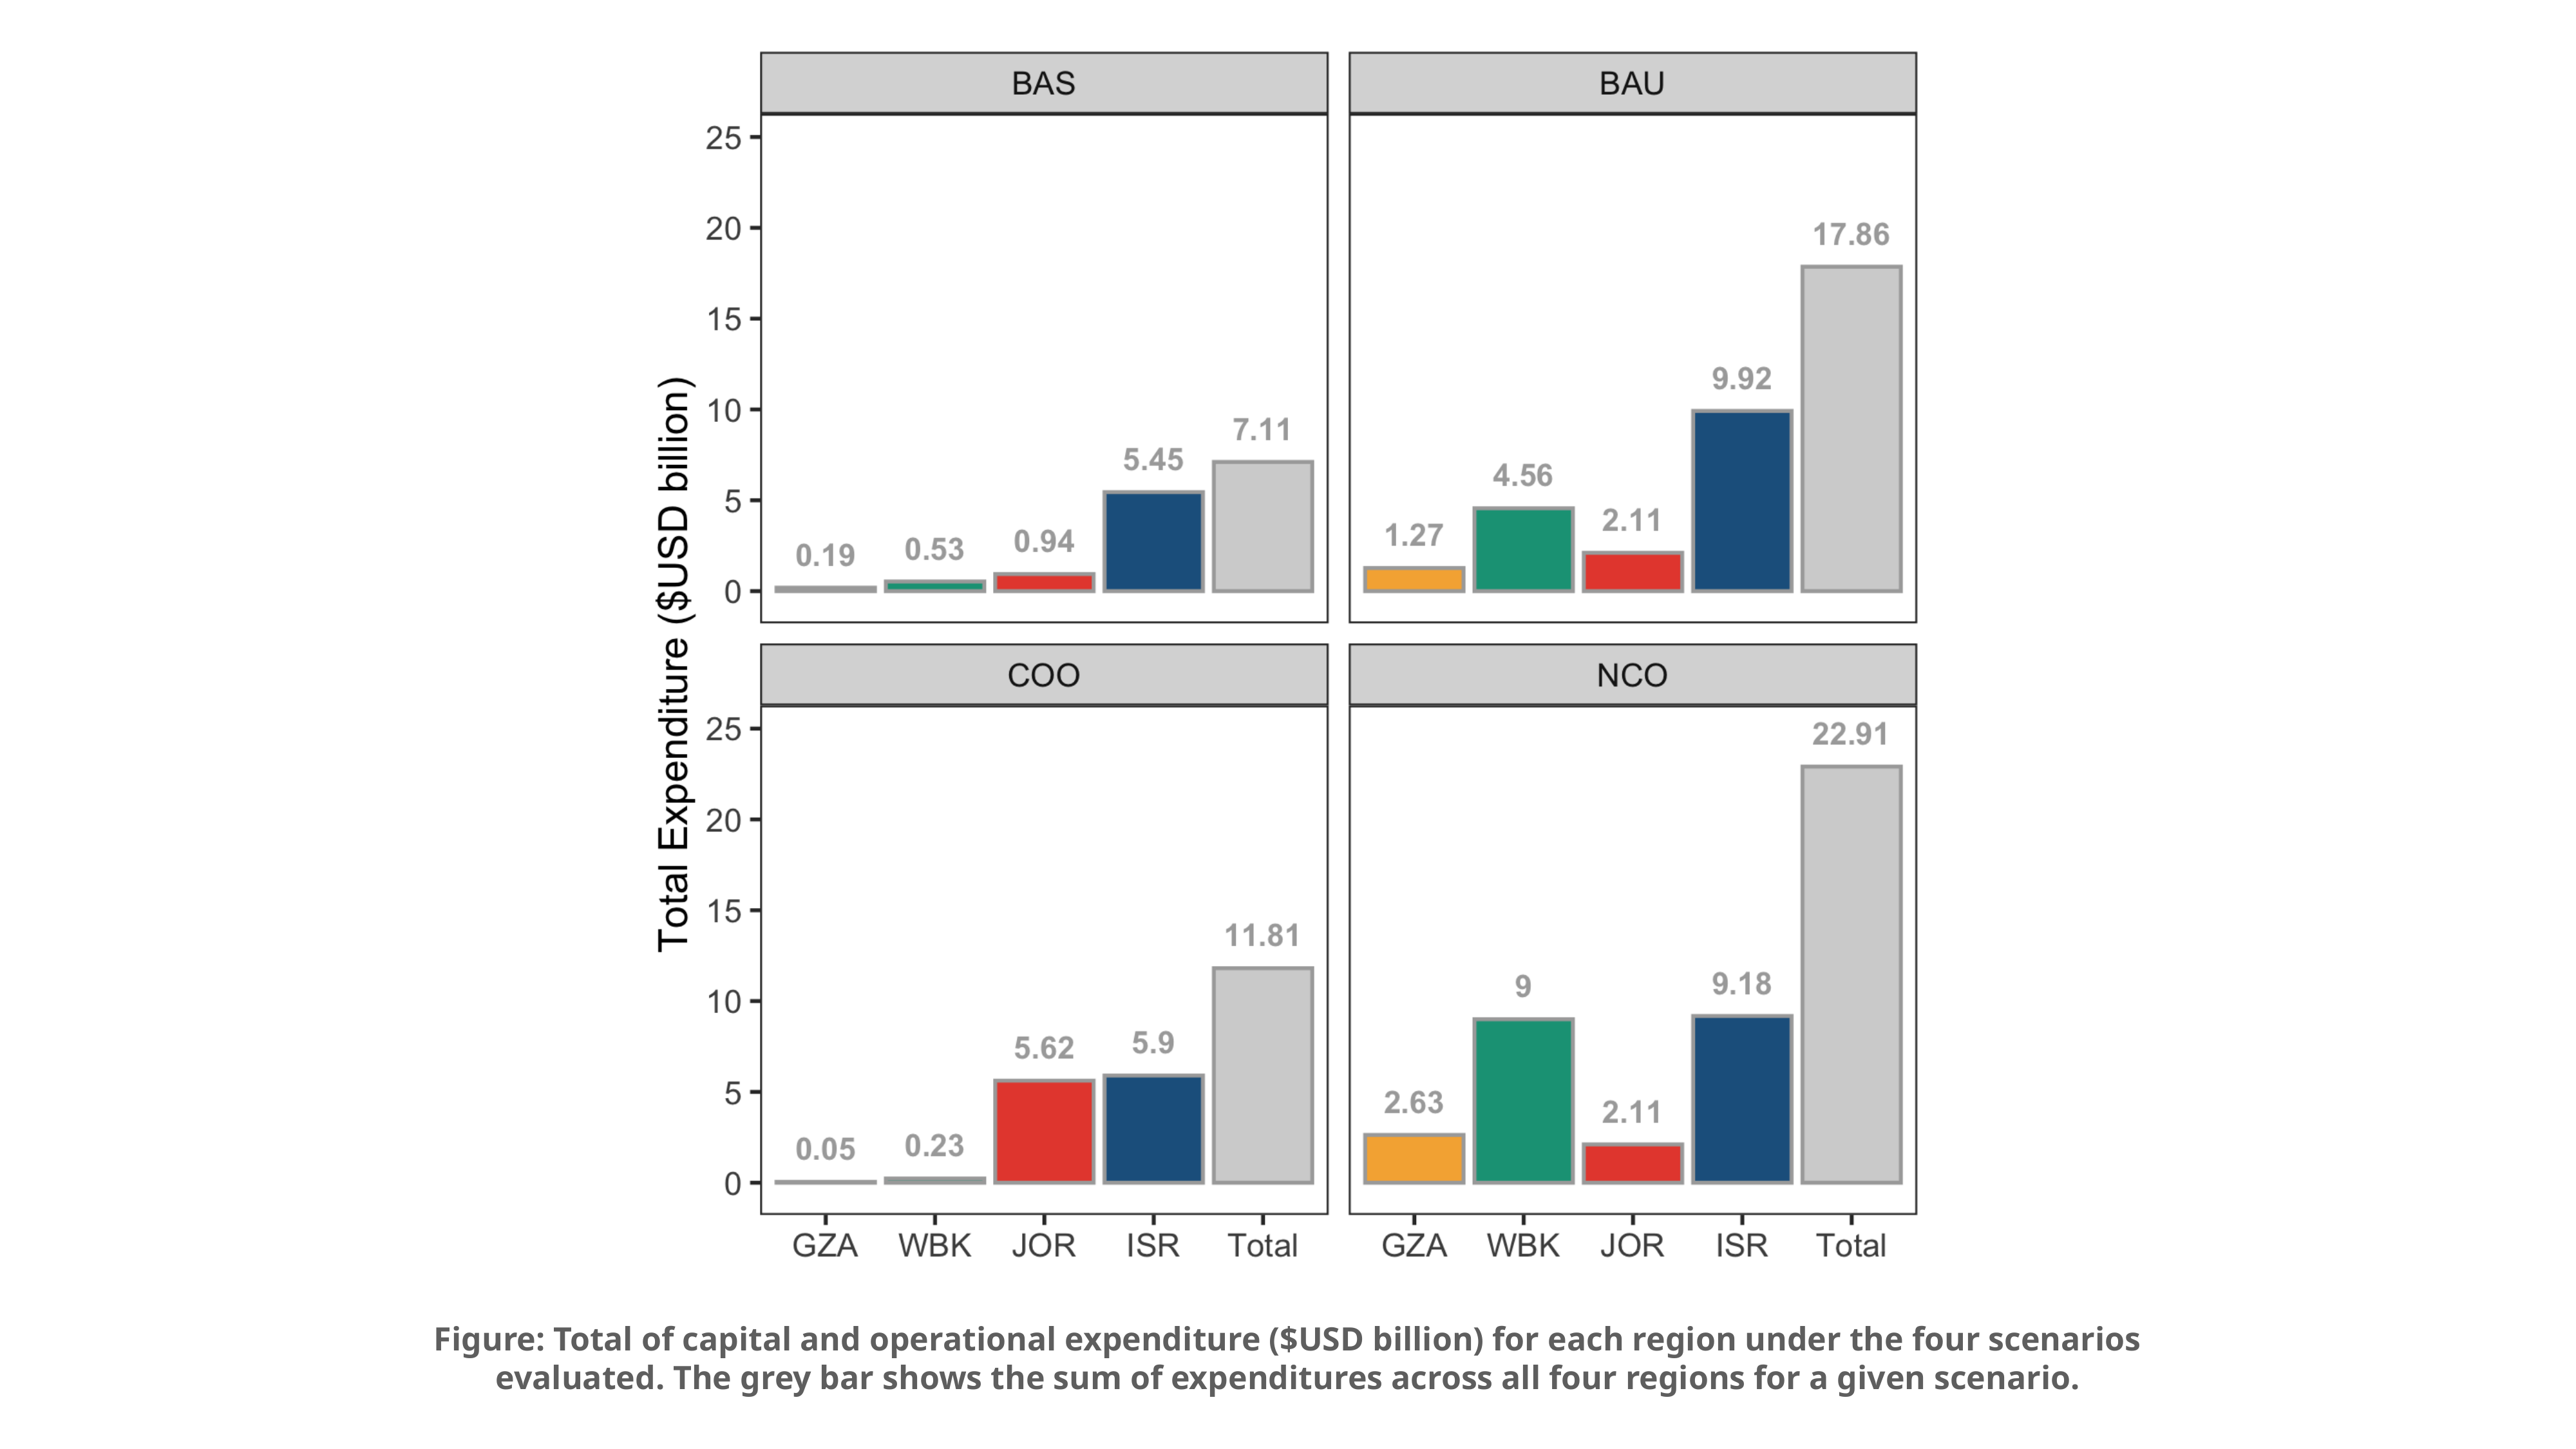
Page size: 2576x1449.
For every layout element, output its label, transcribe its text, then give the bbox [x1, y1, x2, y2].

picture [639, 32, 1937, 1269]
text_box Figure: Total of capital and operational expenditure ($USD billion) for each region under the four scenarios evaluated. The grey bar shows the sum of expenditures across all four regions for a given scenario. [396, 1313, 2180, 1402]
